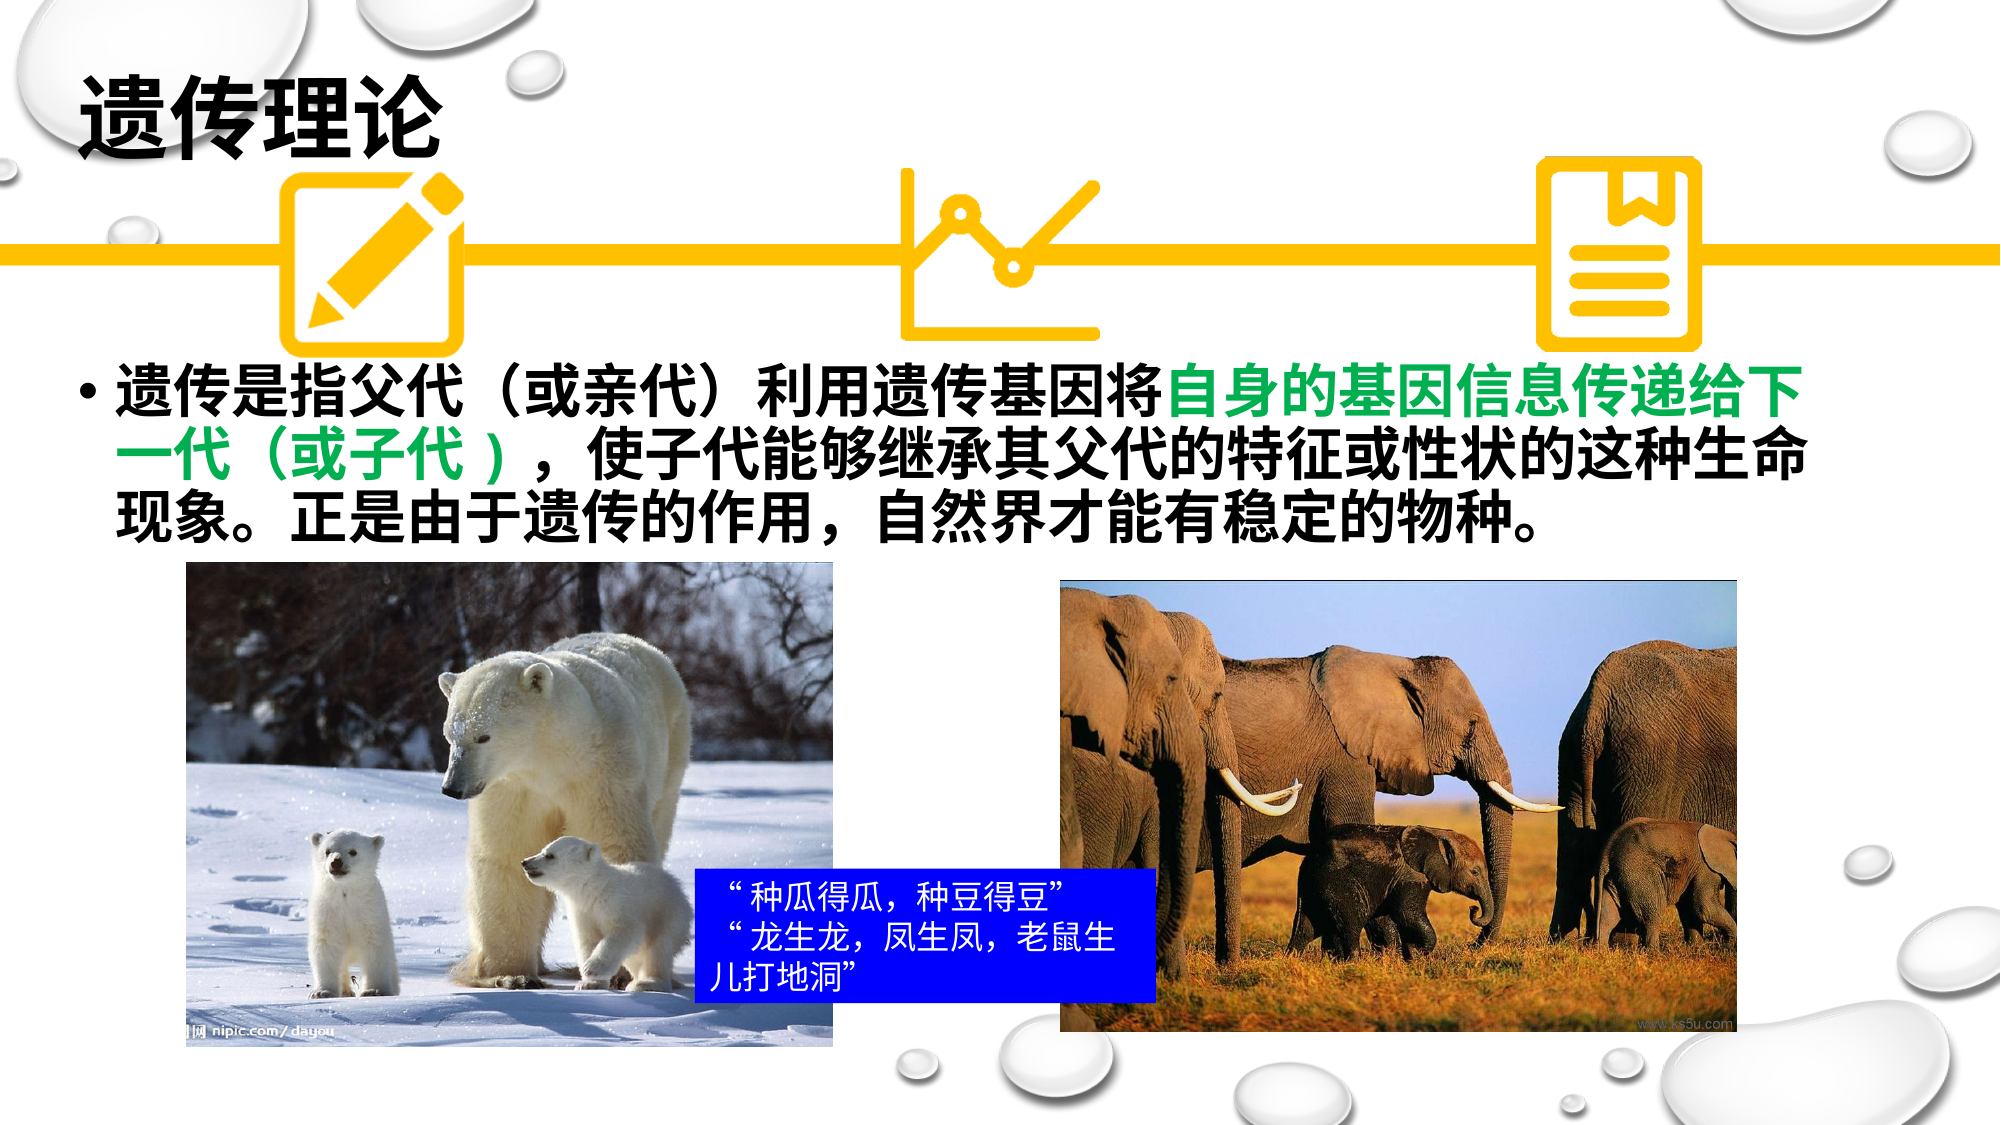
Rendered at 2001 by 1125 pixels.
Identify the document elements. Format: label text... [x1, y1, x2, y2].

list 遗传是指父代（或亲代）利用遗传基因将自身的基因信息传递给下一代（或子代)，使子代能够继承其父代的特征或性状的这种生命现象。正是由于遗传的作用，自然界才能有稳定的物种。 [62, 744, 1851, 1125]
text_box “种瓜得瓜，种豆得豆” “龙生龙，凤生凤，老鼠生儿打地洞” [833, 868, 1060, 1004]
picture [0, 0, 2000, 1125]
